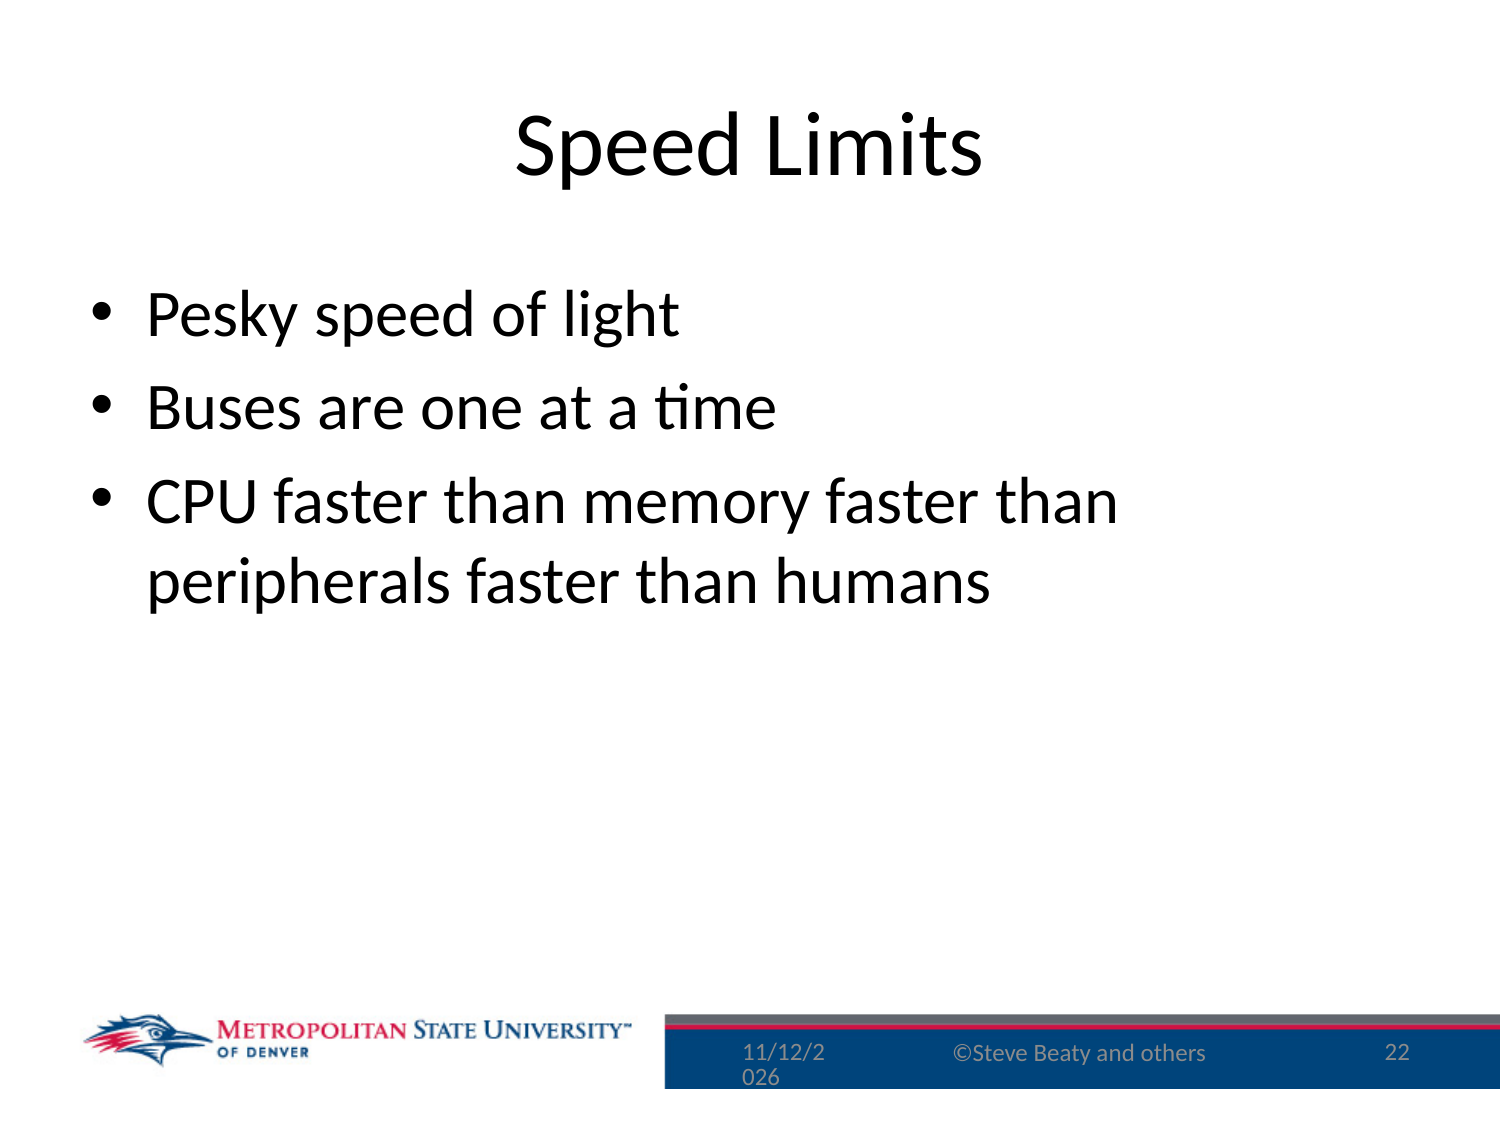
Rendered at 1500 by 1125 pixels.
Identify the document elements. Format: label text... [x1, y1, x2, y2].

slide_number 22 [1316, 1020, 1425, 1081]
title Speed Limits [75, 45, 1425, 233]
footer ©Steve Beaty and others [841, 1021, 1317, 1082]
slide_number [727, 1020, 842, 1081]
list Pesky speed of light Buses are one at a time CPU faster than memory faster than peripherals faster than humans [75, 262, 1425, 1005]
picture [44, 1012, 1500, 1089]
